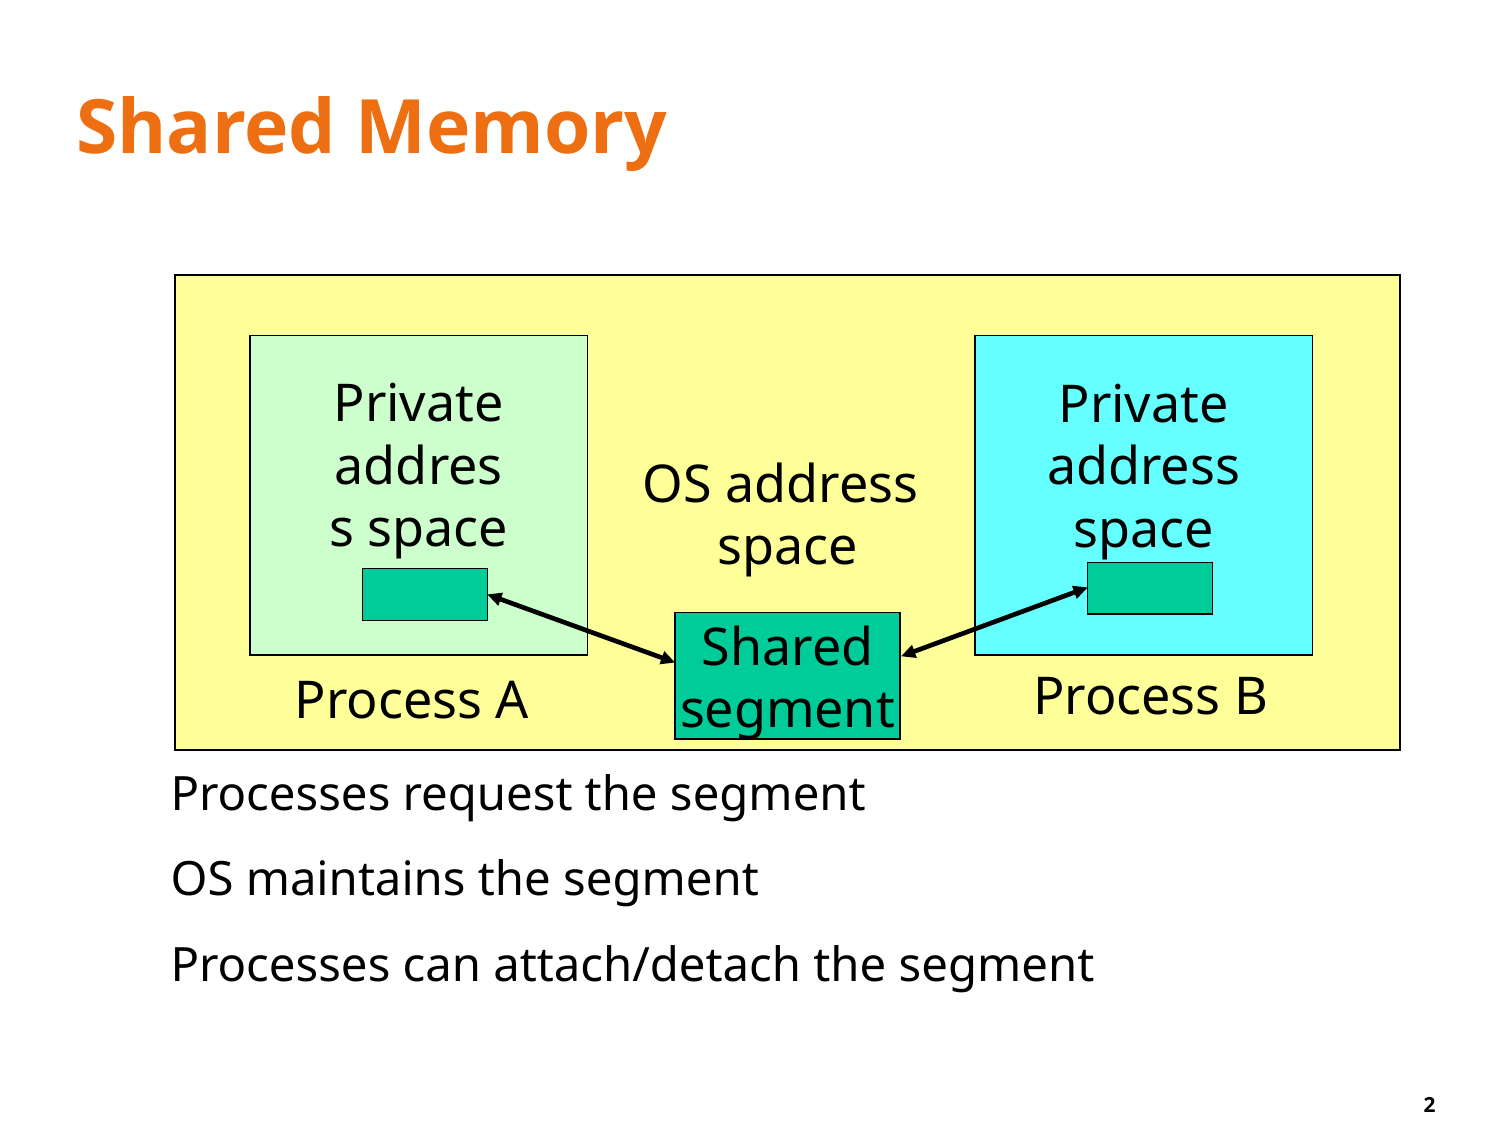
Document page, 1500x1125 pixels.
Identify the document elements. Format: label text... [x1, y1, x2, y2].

text_box [1087, 562, 1213, 615]
text_box [901, 585, 1088, 658]
text_box Private address space [975, 335, 1313, 655]
text_box Private address space [312, 362, 525, 565]
text_box Shared segment [674, 612, 900, 740]
text_box [249, 335, 588, 655]
text_box Process A [279, 659, 544, 737]
title Shared Memory [61, 60, 1438, 187]
list Processes request the segment OS maintains the segment Processes can attach/detach the segment [155, 762, 1413, 1000]
text_box [362, 568, 488, 621]
text_box OS address space [174, 275, 1400, 750]
text_box Process B [1018, 654, 1283, 733]
text_box [487, 592, 674, 665]
